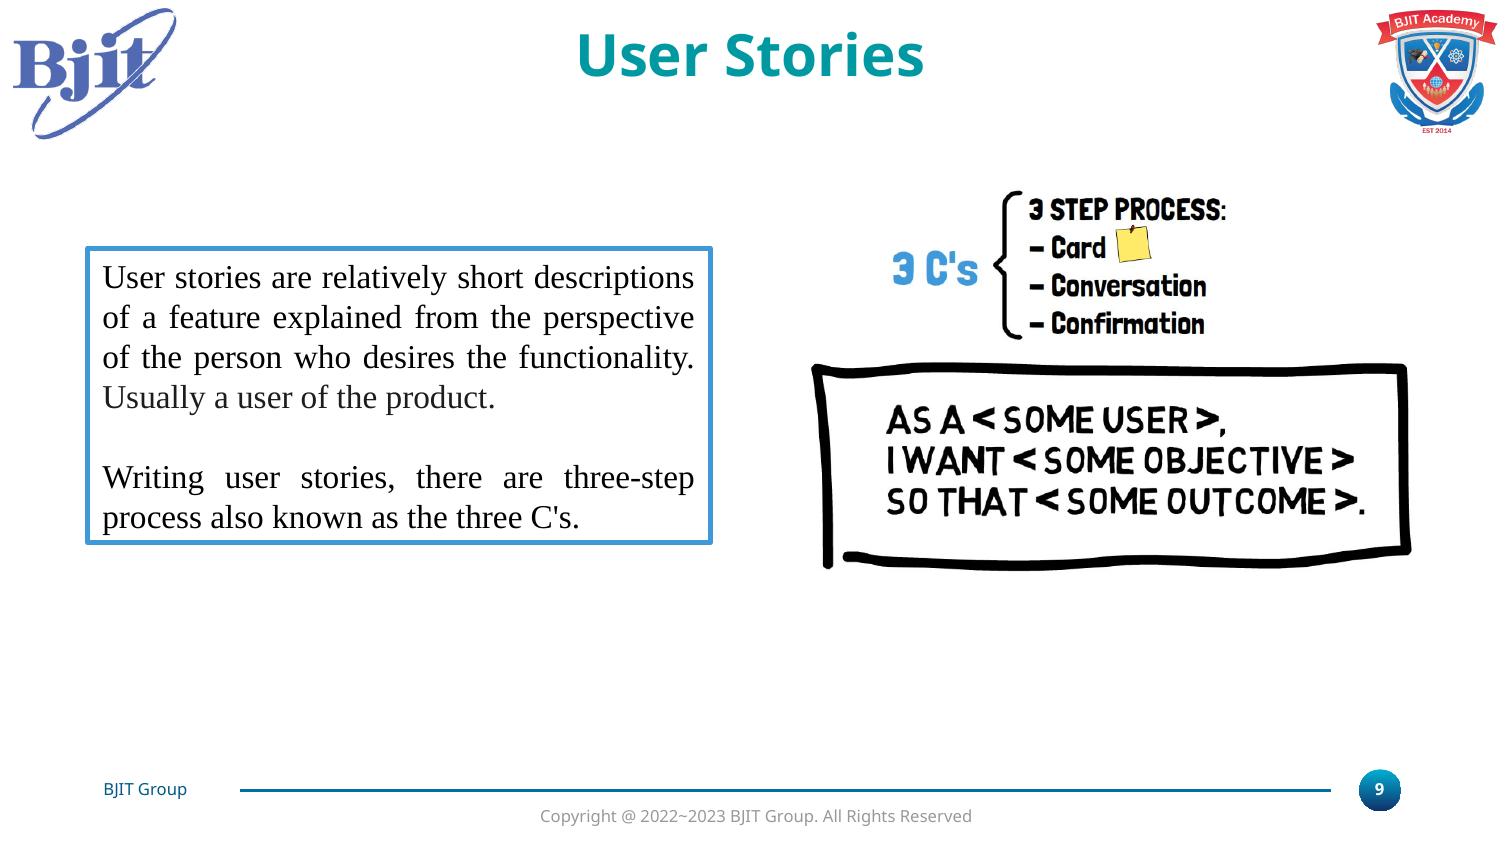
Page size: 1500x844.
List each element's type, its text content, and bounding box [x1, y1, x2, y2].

text_box User stories are relatively short descriptions of a feature explained from the perspective of the person who desires the functionality. Usually a user of the product. Writing user stories, there are three-step process also known as the three C's. [87, 248, 711, 543]
picture [124, 783, 133, 795]
picture [13, 7, 177, 140]
picture [1373, 7, 1500, 136]
text_box User Stories [222, 10, 1278, 96]
picture [789, 179, 1429, 577]
